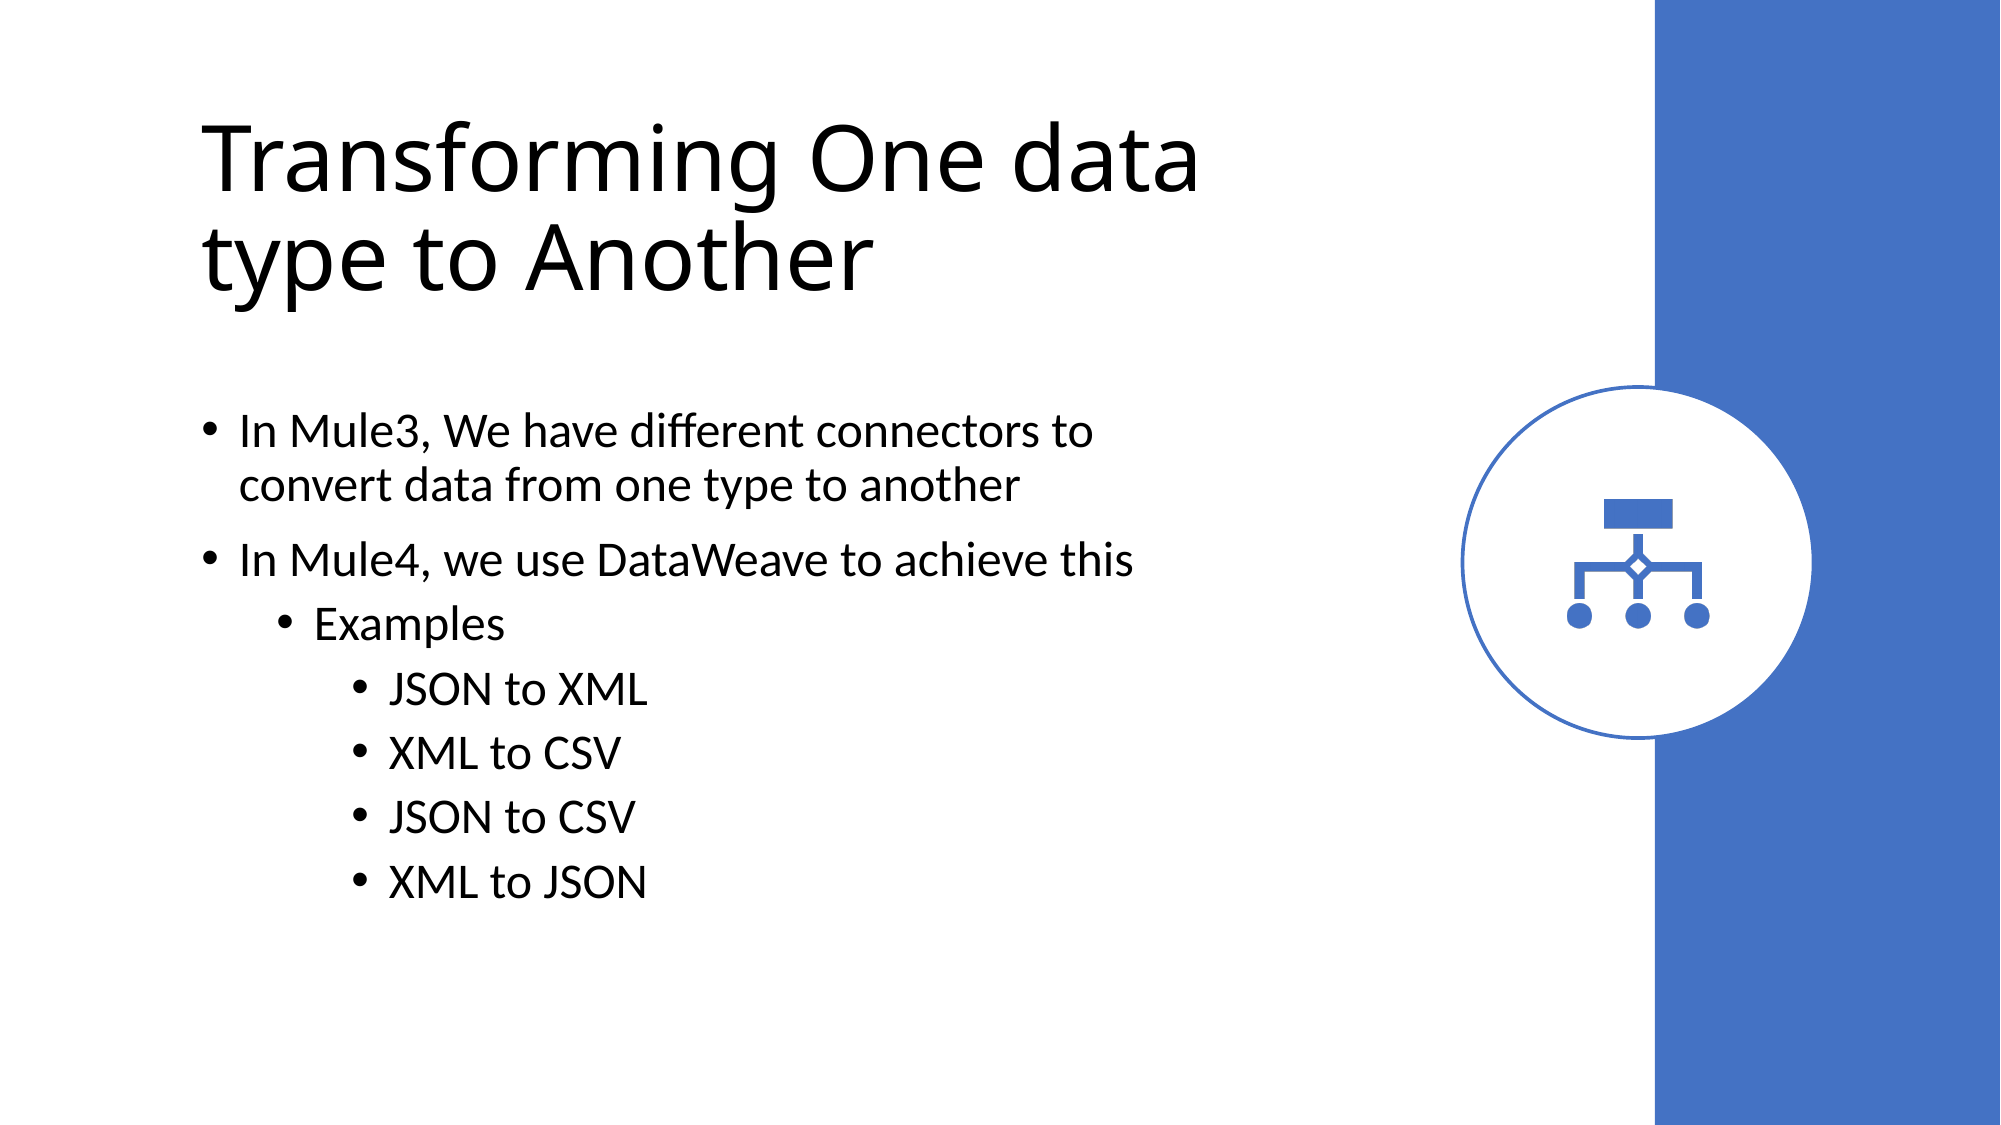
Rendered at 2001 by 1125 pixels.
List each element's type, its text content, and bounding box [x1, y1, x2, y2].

text_box [1461, 385, 1815, 740]
picture [1544, 468, 1732, 657]
text_box [1654, 0, 2000, 1125]
list In Mule3, We have different connectors to convert data from one type to another In Mule4, we use DataWeave to achieve this Examples JSON to XML XML to CSV JSON to CSV XML to JSON [186, 373, 1248, 940]
title Transforming One data type to Another [186, 102, 1413, 321]
